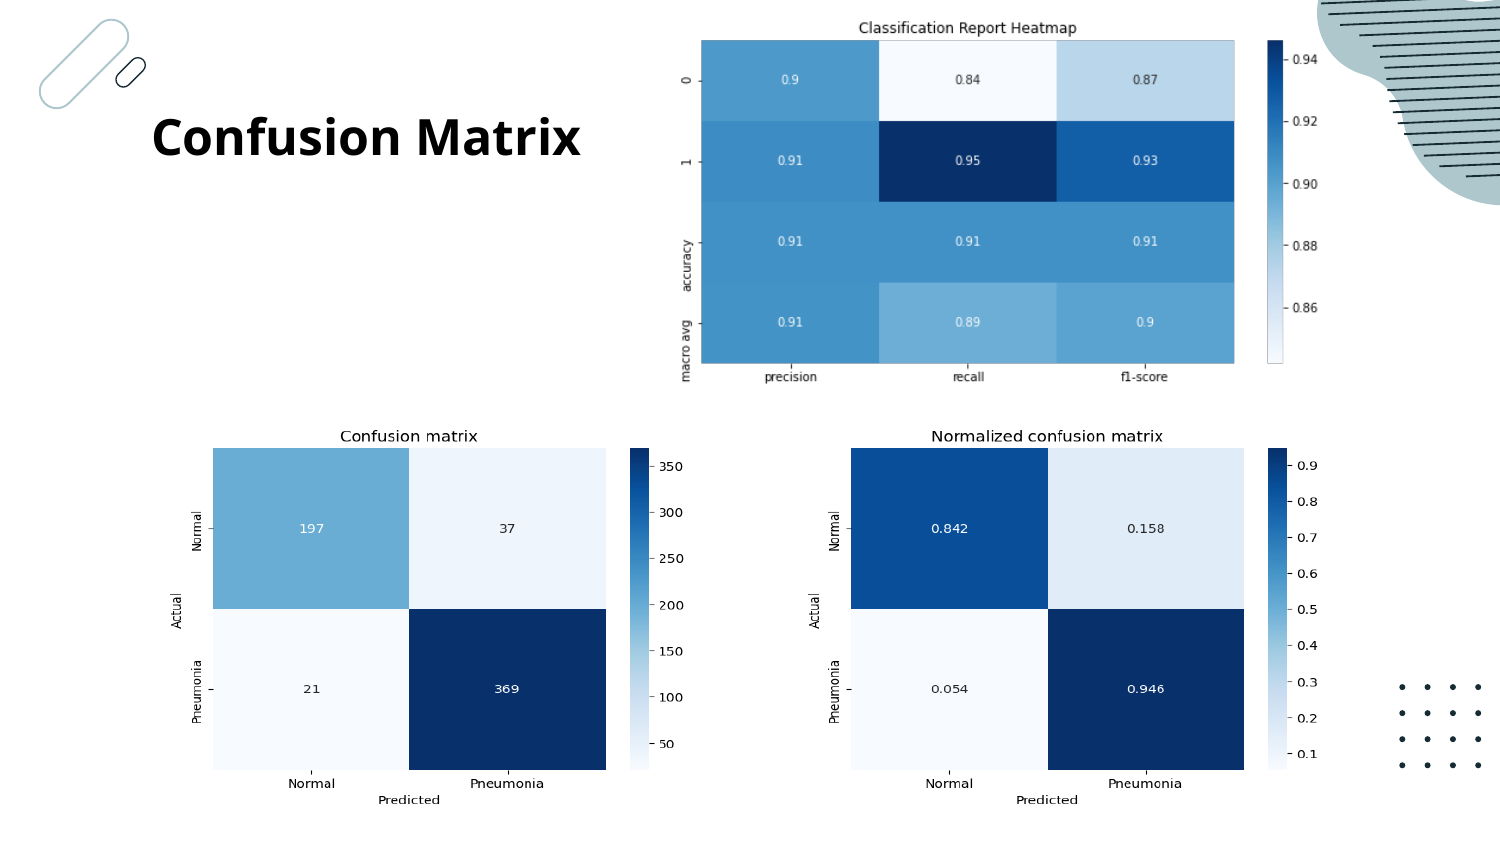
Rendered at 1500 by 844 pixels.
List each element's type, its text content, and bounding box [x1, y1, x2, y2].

text_box Confusion Matrix [136, 98, 597, 173]
picture [161, 421, 1326, 814]
picture [673, 13, 1326, 392]
